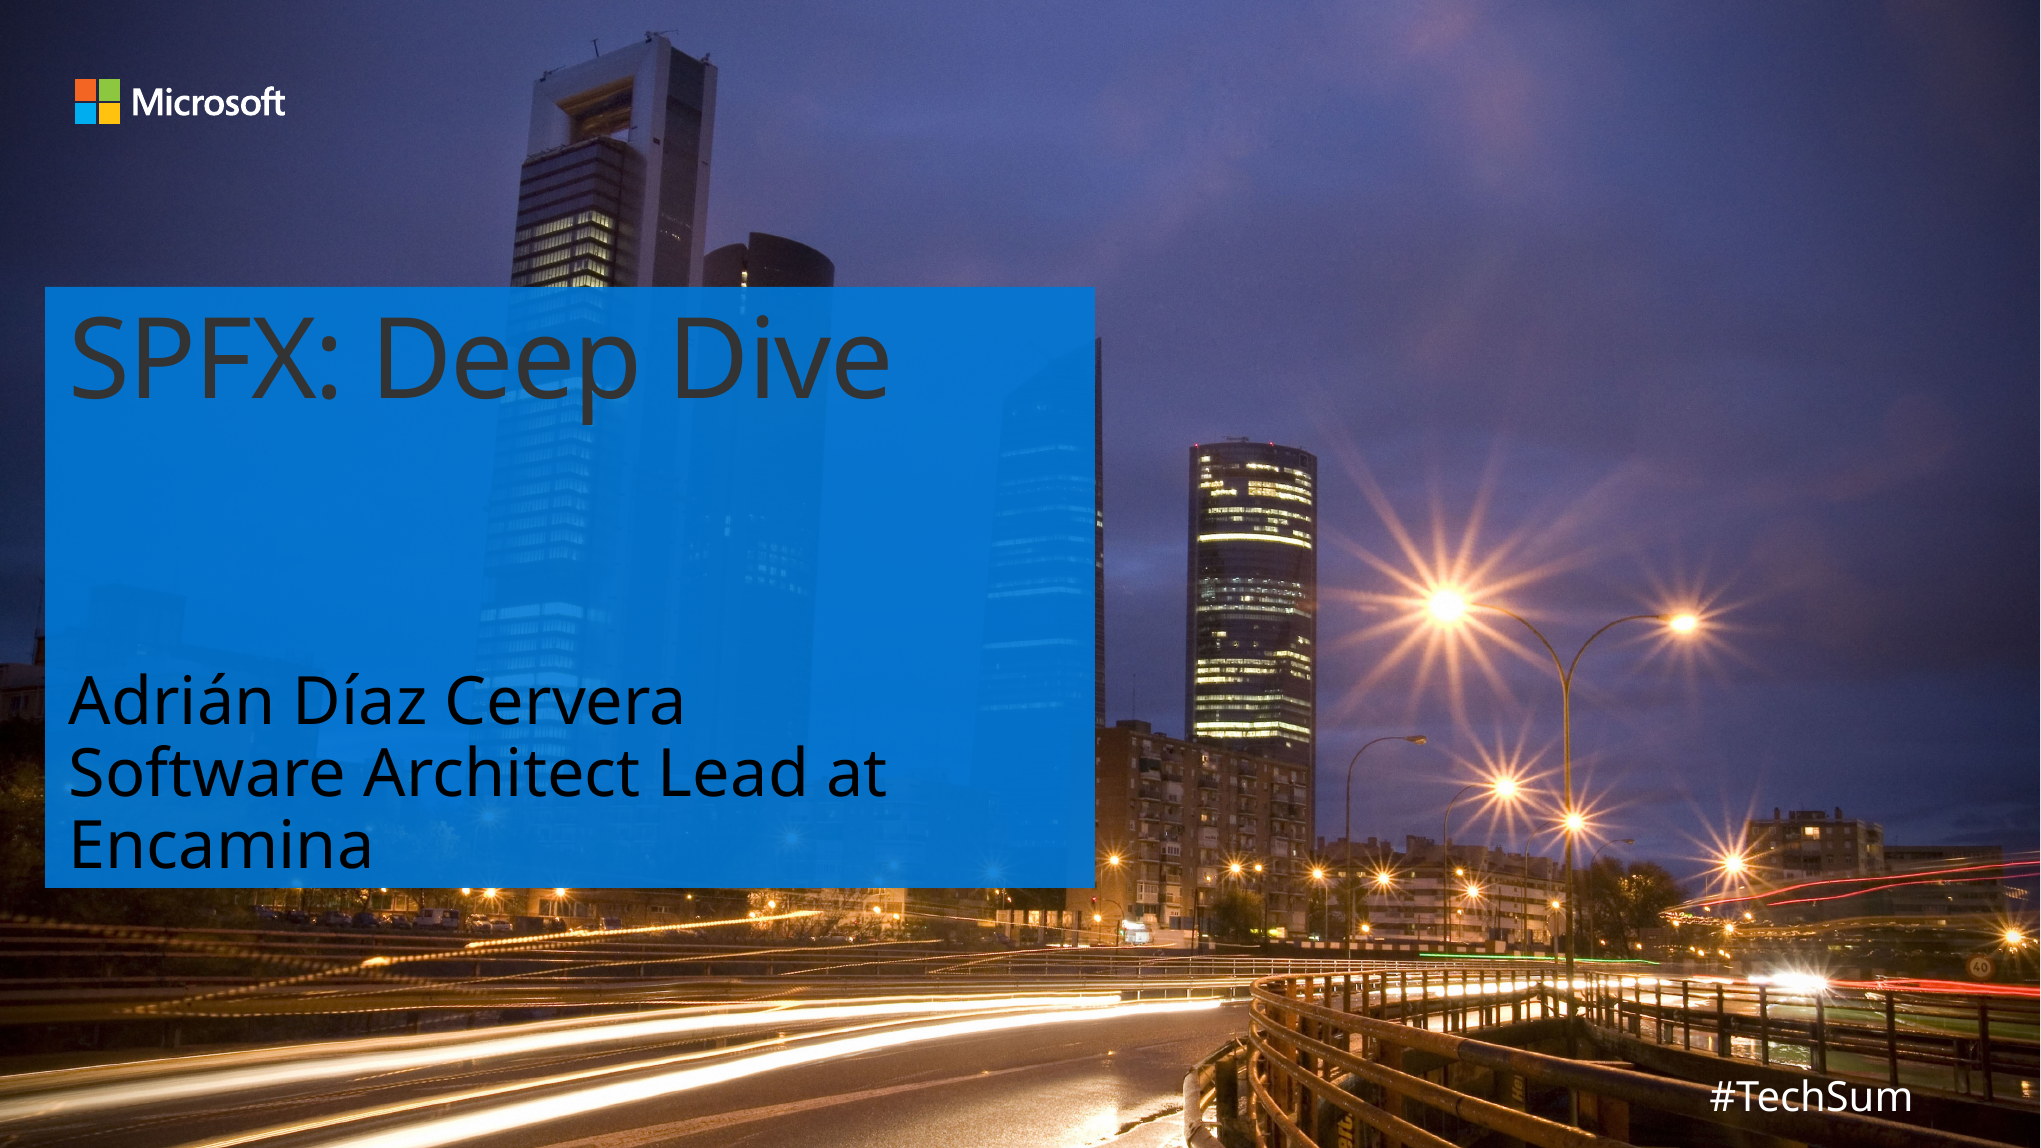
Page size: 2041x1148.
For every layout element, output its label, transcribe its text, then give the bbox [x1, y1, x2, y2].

list Adrián Díaz Cervera Software Architect Lead at Encamina [44, 648, 1133, 888]
title SPFX: Deep Dive [45, 286, 1096, 648]
picture [0, 0, 2041, 1148]
